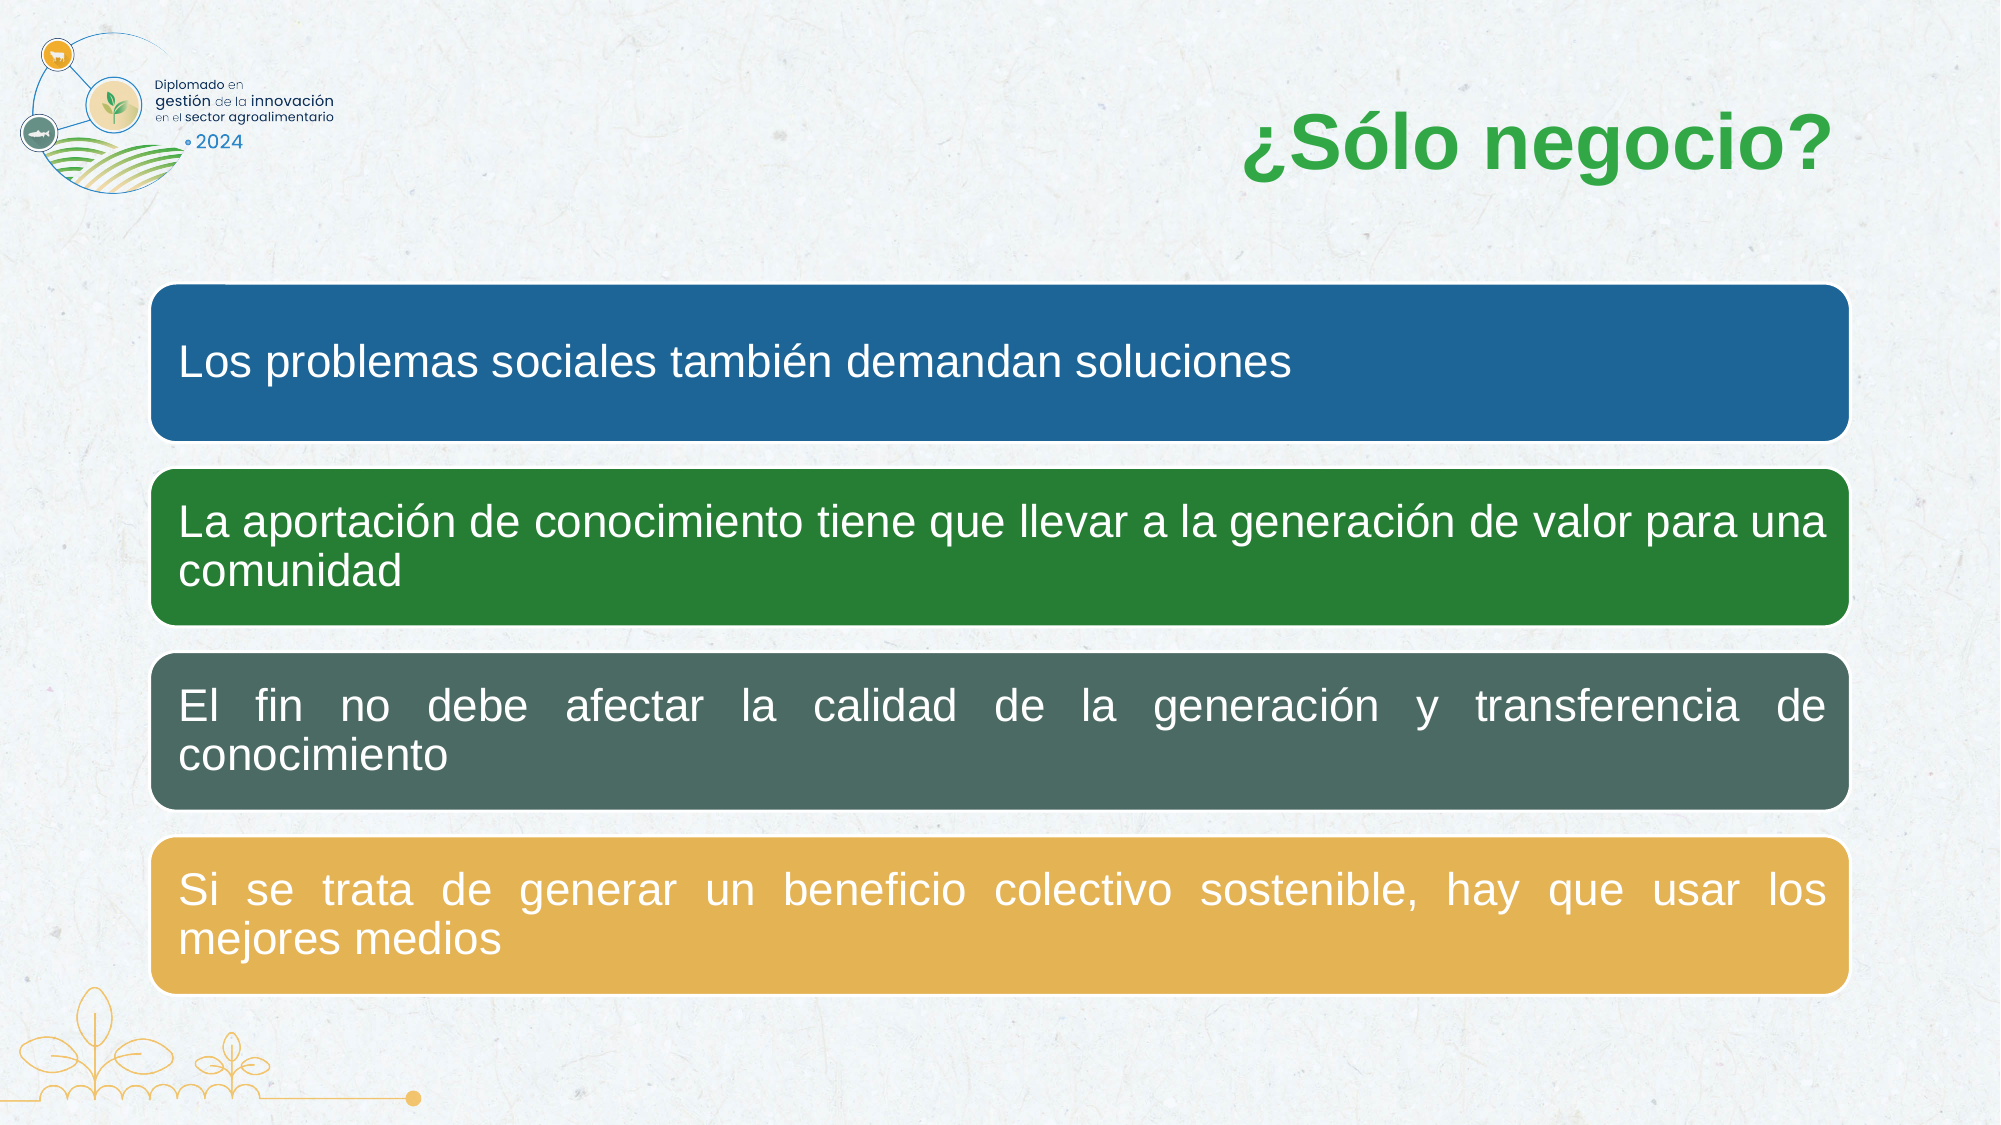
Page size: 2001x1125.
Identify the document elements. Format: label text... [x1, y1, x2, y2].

picture [0, 0, 2000, 1125]
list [148, 278, 1851, 1000]
title ¿Sólo negocio? [1186, 62, 1851, 226]
